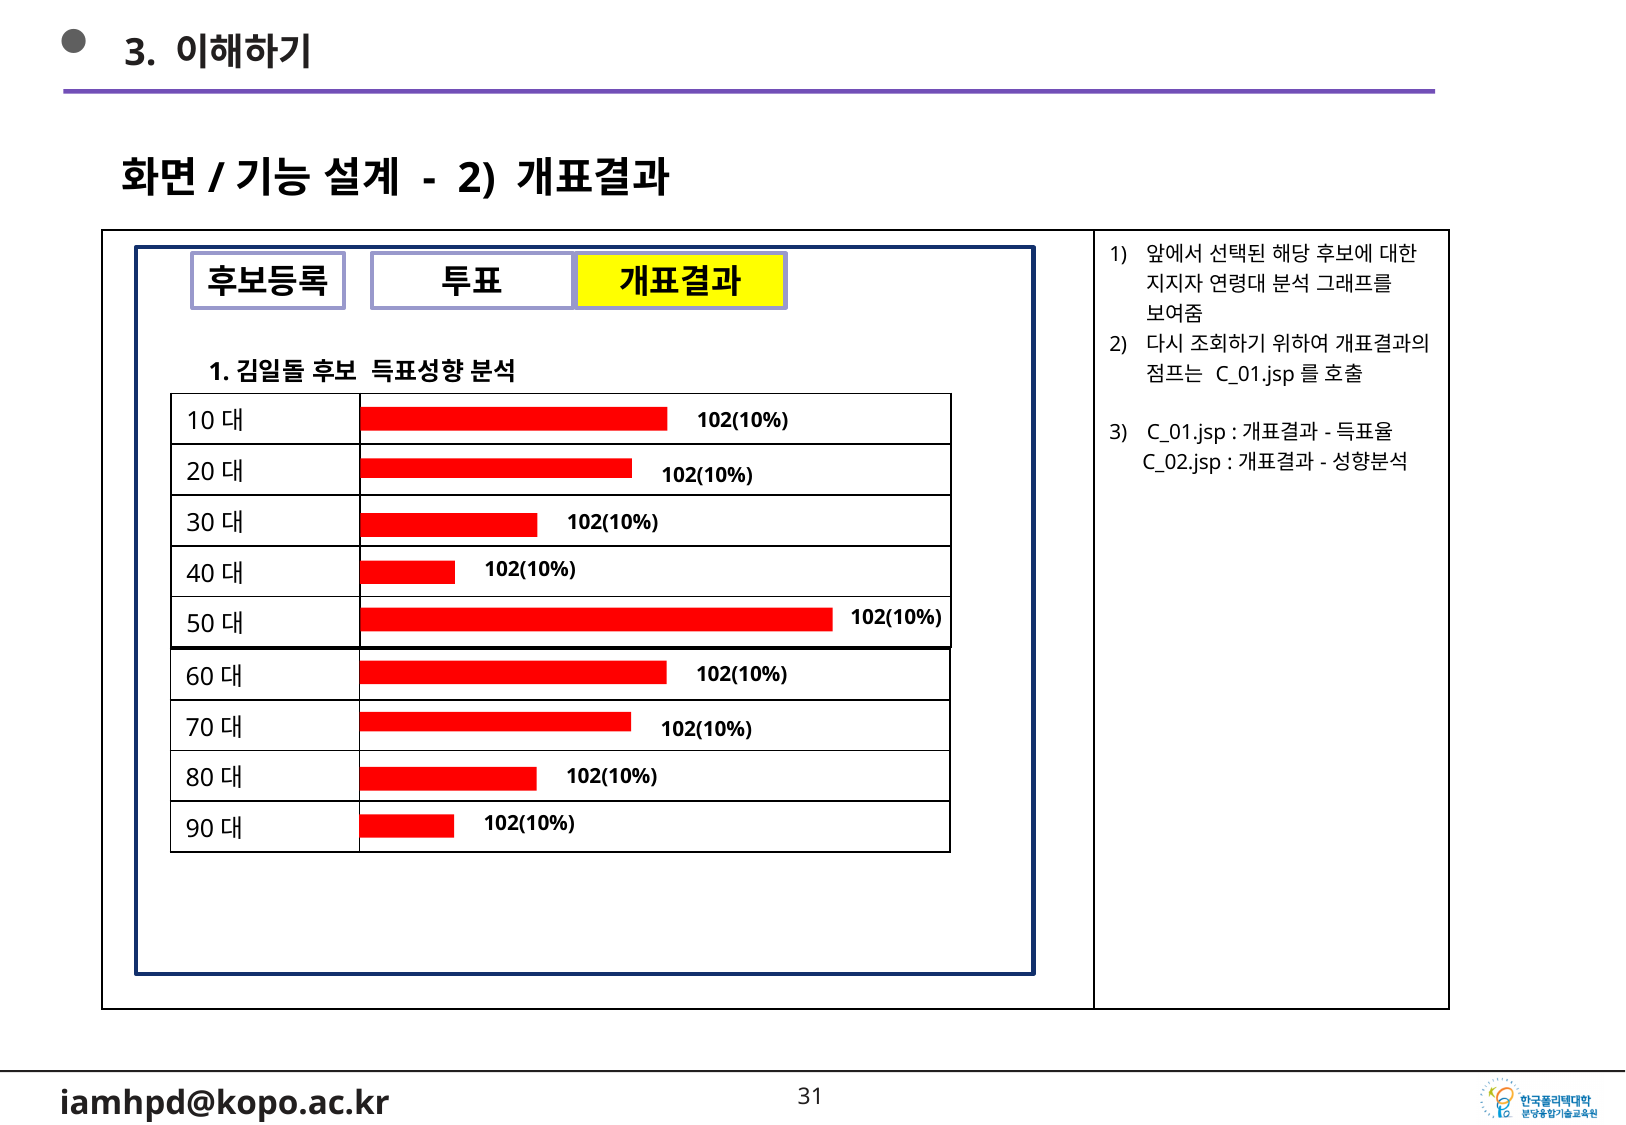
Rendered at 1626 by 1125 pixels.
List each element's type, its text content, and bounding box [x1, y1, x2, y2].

table_cell [361, 445, 950, 494]
text_box 102(10%) [552, 501, 674, 542]
text_box 102(10%) [646, 454, 768, 494]
text_box 102(10%) [645, 707, 768, 748]
table_cell 50대 [172, 597, 359, 646]
text_box 102(10%) [468, 802, 590, 842]
table_cell 20대 [172, 445, 359, 494]
text_box 화면/기능 설계 - 2) 개표결과 [99, 140, 1468, 212]
table_header 10대 [172, 394, 359, 443]
table_header [103, 231, 1093, 1008]
table_cell [361, 547, 950, 596]
text_box [358, 456, 634, 480]
text_box 개표결과 [574, 251, 788, 310]
table_header [360, 650, 949, 699]
table_header 60대 [171, 650, 359, 699]
text_box [358, 606, 835, 633]
table_header 앞에서 선택된 해당 후보에 대한 지지자 연령대 분석 그래프를 보여줌 다시 조회하기 위하여 개표결과의 점프는 C_01.jsp를 호출 C_01.jsp :개표결과-득표율 C_02.jsp :개표결과-성향분석 [1095, 231, 1448, 1008]
text_box 1.김일돌 후보 득표성향 분석 [193, 347, 532, 393]
table_cell [361, 496, 950, 545]
text_box 102(10%) [835, 596, 957, 636]
text_box [358, 765, 539, 793]
table_cell 40대 [172, 547, 359, 596]
text_box [358, 559, 457, 586]
text_box 투표 [370, 251, 574, 310]
text_box [134, 245, 1036, 976]
table_header [361, 394, 950, 443]
table_cell 80대 [171, 751, 359, 800]
text_box [44, 0, 1604, 114]
table_cell 70대 [171, 701, 359, 750]
text_box [358, 658, 669, 686]
text_box [358, 710, 633, 733]
table_cell [361, 633, 950, 646]
text_box 102(10%) [551, 755, 673, 795]
table_cell 30대 [172, 496, 359, 545]
table_cell [360, 751, 949, 800]
text_box [357, 812, 456, 840]
text_box 102(10%) [682, 399, 804, 439]
text_box 102(10%) [681, 652, 803, 693]
picture [1476, 1073, 1604, 1125]
text_box 102(10%) [469, 548, 591, 589]
table_cell [361, 597, 835, 606]
table_cell 90대 [171, 802, 359, 851]
text_box 후보등록 [190, 251, 346, 310]
table_cell [360, 802, 949, 851]
text_box [358, 511, 540, 539]
text_box 3. 이해하기 [109, 20, 943, 93]
text_box [358, 405, 669, 433]
table_cell [360, 701, 949, 750]
text_box 30 [765, 1072, 857, 1123]
